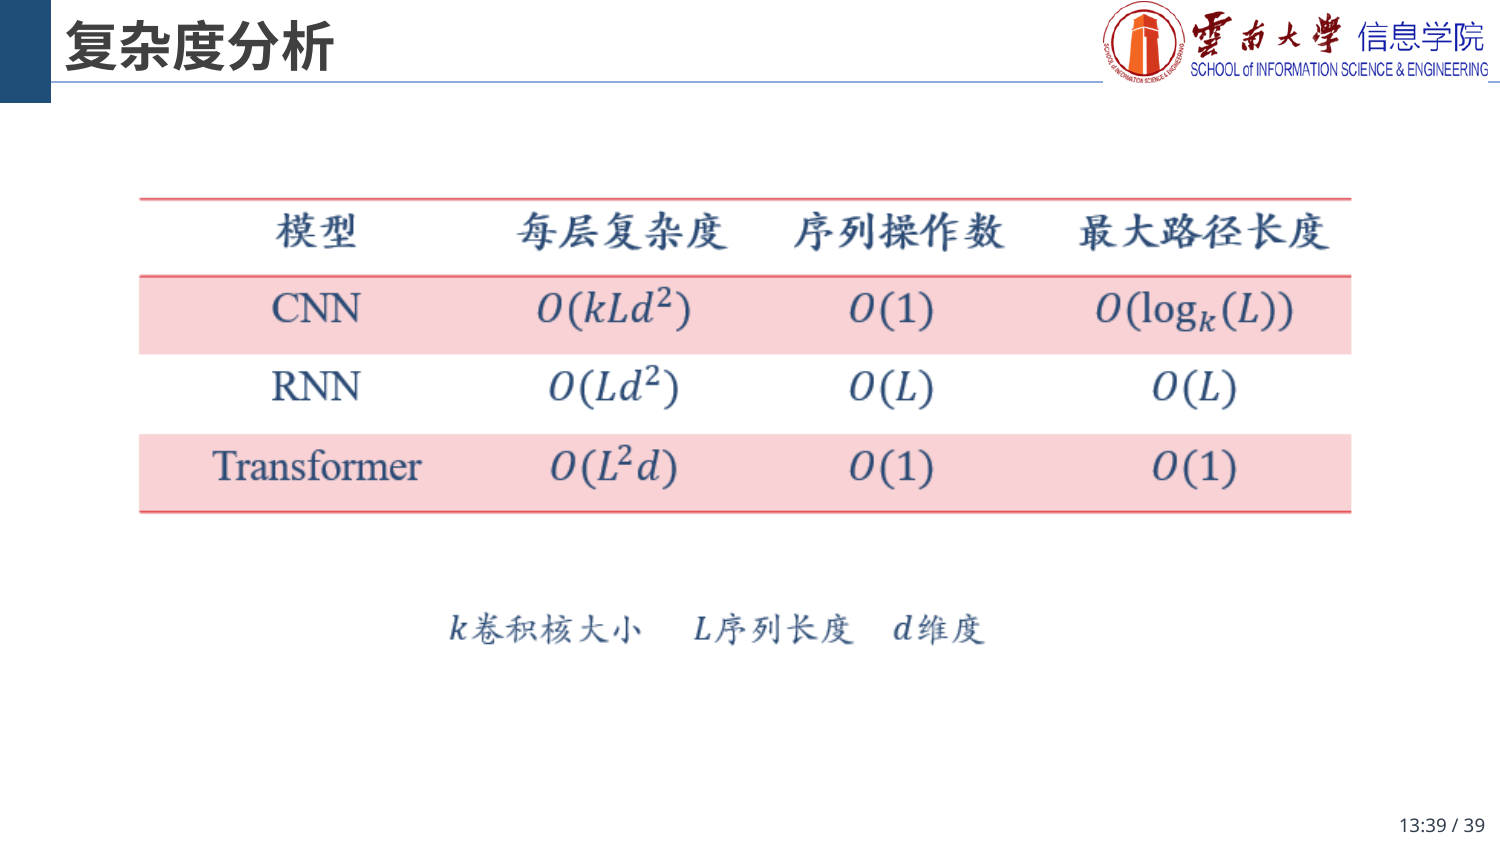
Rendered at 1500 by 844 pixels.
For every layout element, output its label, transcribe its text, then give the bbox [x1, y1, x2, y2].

title 复杂度分析 [49, 10, 886, 85]
picture [1103, 1, 1488, 83]
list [49, 143, 1449, 738]
